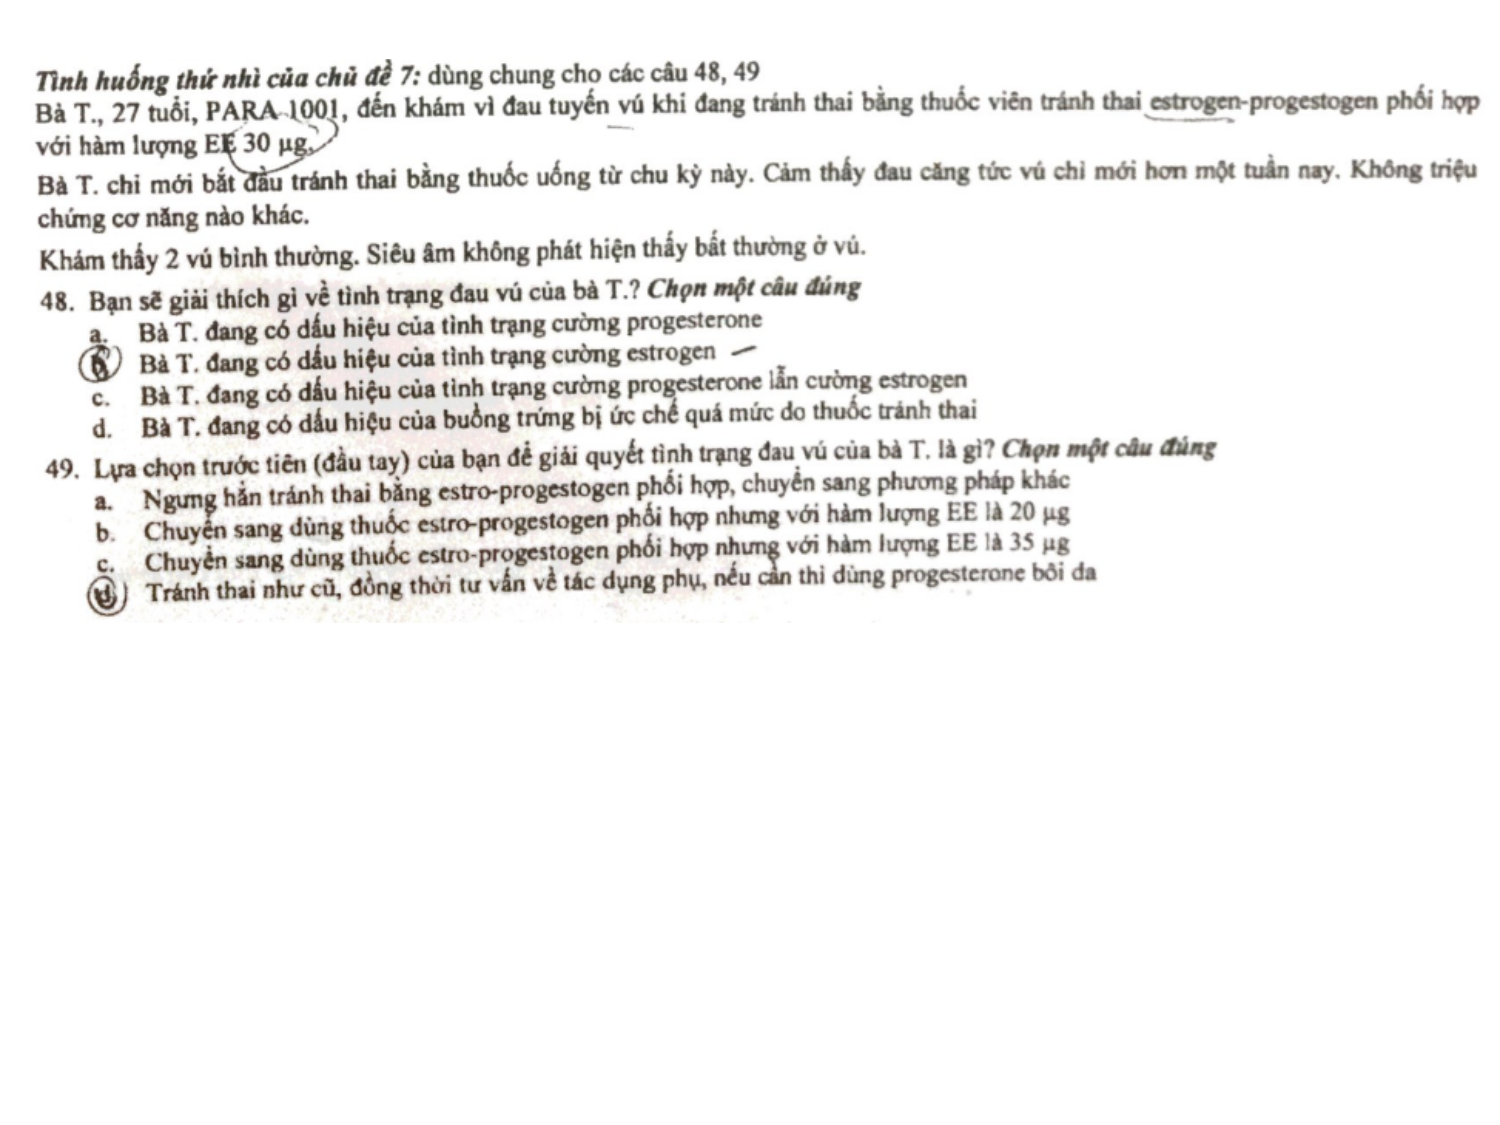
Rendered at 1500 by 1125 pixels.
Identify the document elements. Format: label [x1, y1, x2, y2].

picture [7, 59, 1500, 623]
